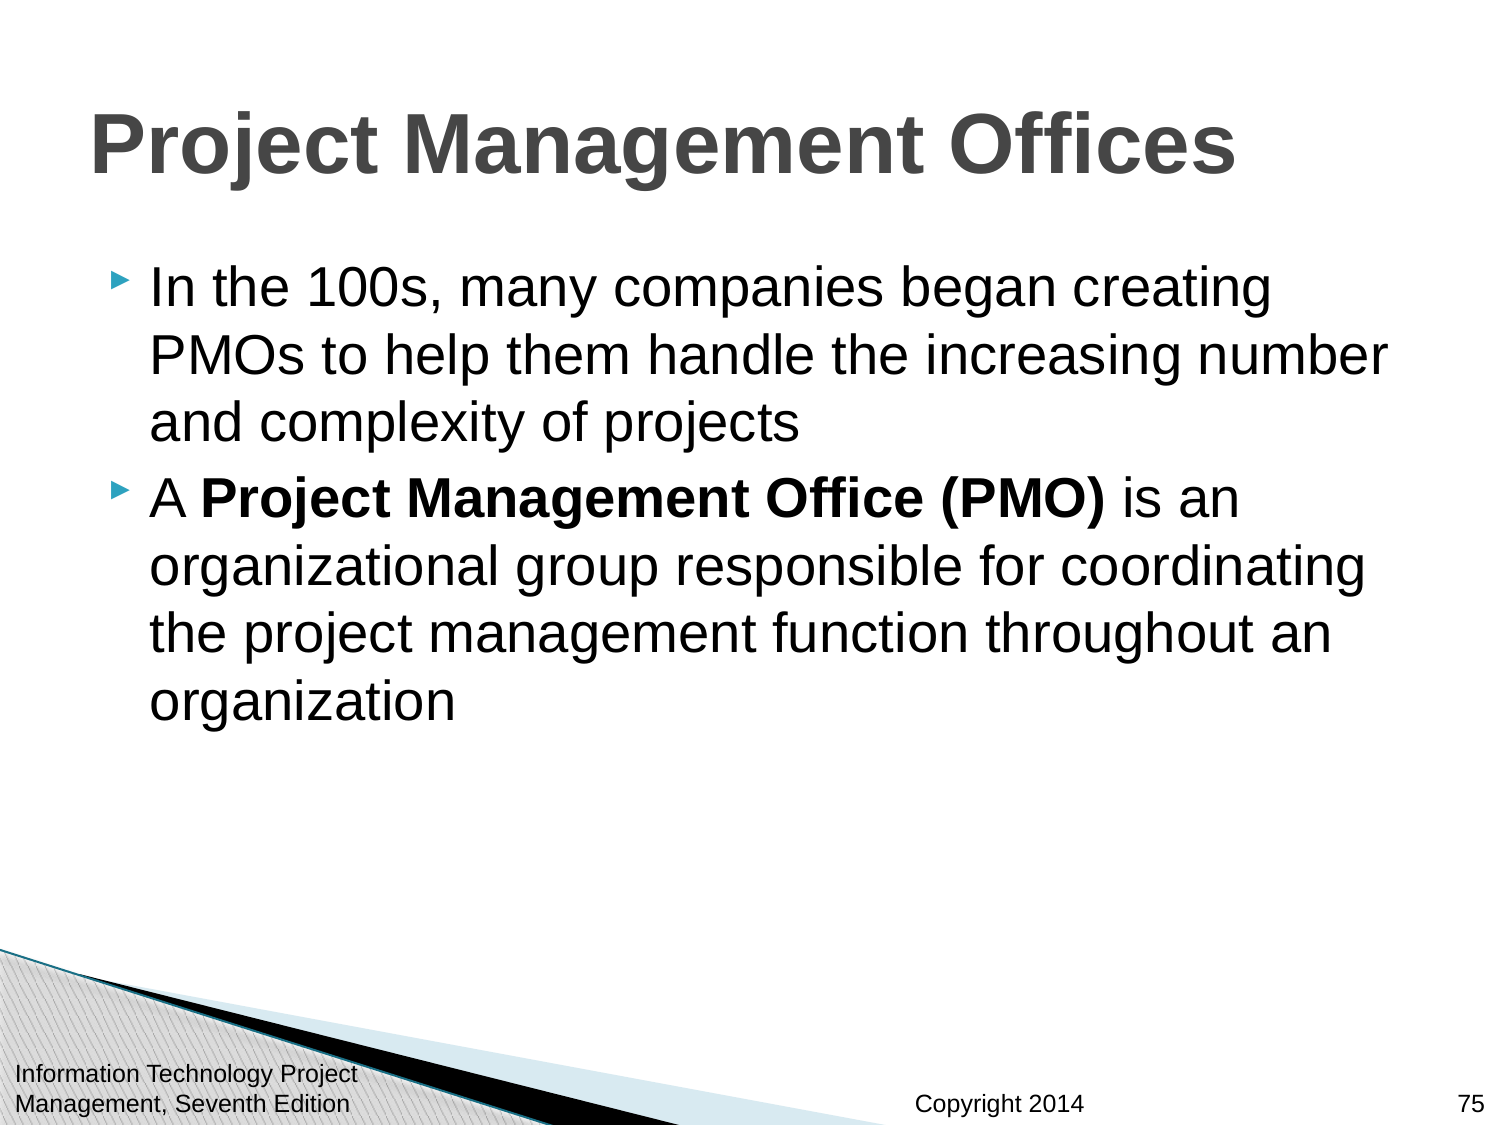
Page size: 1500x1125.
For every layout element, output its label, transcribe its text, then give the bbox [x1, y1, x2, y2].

slide_number 75 [1408, 1065, 1500, 1125]
title Project Management Offices [75, 45, 1425, 233]
footer Information Technology Project Management, Seventh Edition [0, 1065, 425, 1125]
list In the 100s, many companies began creating PMOs to help them handle the increasing number and complexity of projects A Project Management Office (PMO) is an organizational group responsible for coordinating the project management function throughout an organization [74, 242, 1426, 986]
